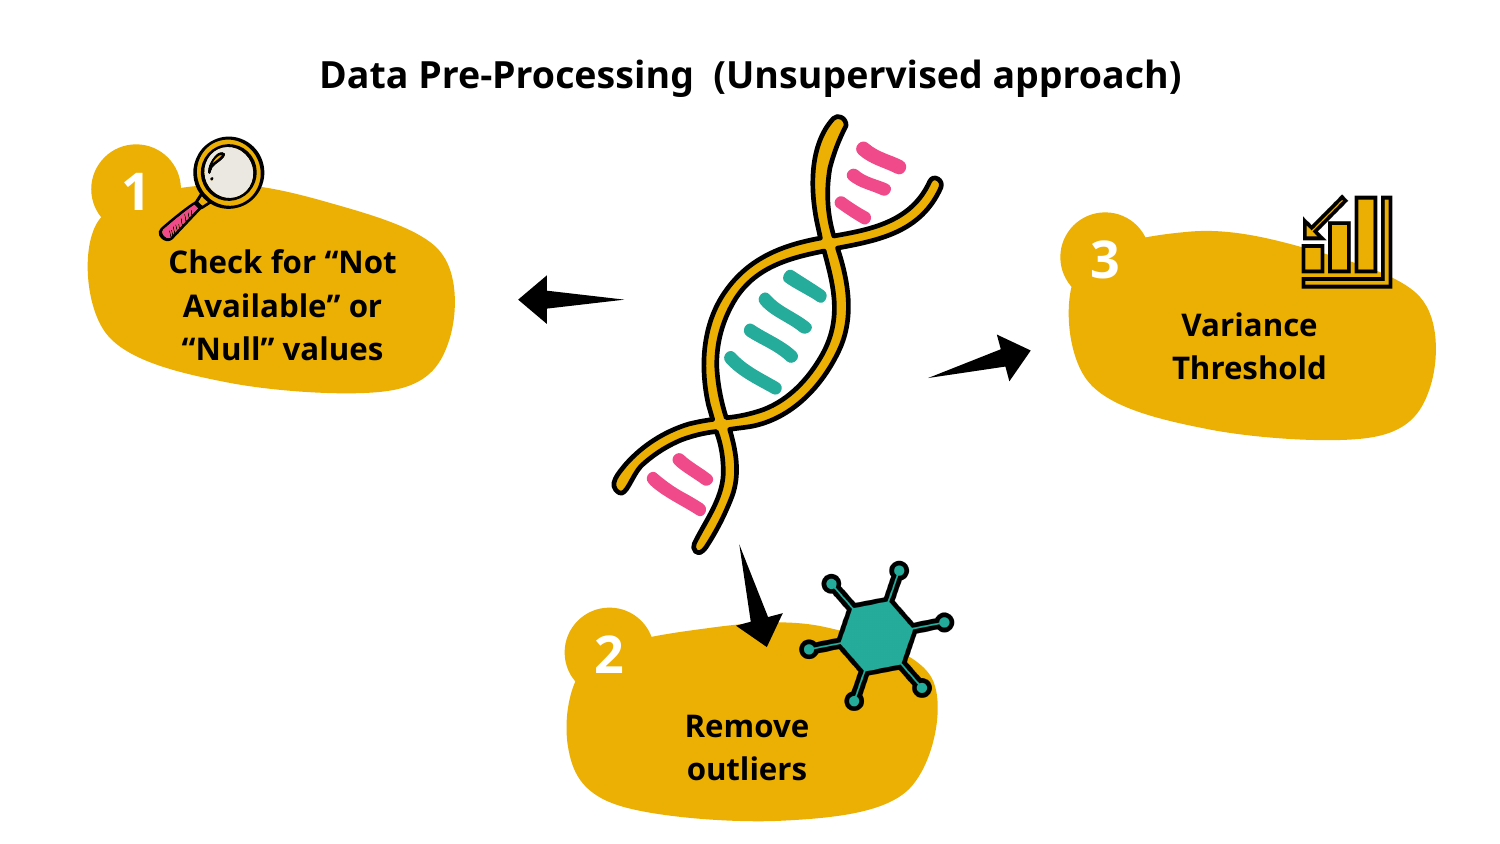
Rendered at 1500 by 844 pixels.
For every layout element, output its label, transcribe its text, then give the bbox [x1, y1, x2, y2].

text_box 2 [564, 607, 655, 698]
text_box [423, 237, 455, 379]
text_box [518, 276, 546, 324]
text_box Variance Threshold [1109, 284, 1390, 404]
text_box 3 [1060, 212, 1151, 302]
text_box [225, 382, 418, 394]
text_box [736, 544, 783, 648]
text_box [642, 622, 793, 685]
text_box [566, 682, 937, 822]
text_box [1119, 290, 1436, 441]
text_box Remove outliers [607, 685, 887, 739]
picture [798, 558, 955, 715]
text_box [1002, 336, 1031, 382]
text_box [1068, 288, 1109, 399]
text_box 1 [91, 144, 165, 234]
text_box [266, 187, 391, 222]
picture [1286, 181, 1409, 303]
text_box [170, 128, 261, 254]
text_box Check for “Not Available” or “Null” values [143, 222, 423, 382]
text_box [1142, 230, 1281, 284]
text_box [87, 217, 143, 360]
title Data Pre-Processing (Unsupervised approach) [76, 36, 1426, 93]
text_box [551, 175, 998, 488]
